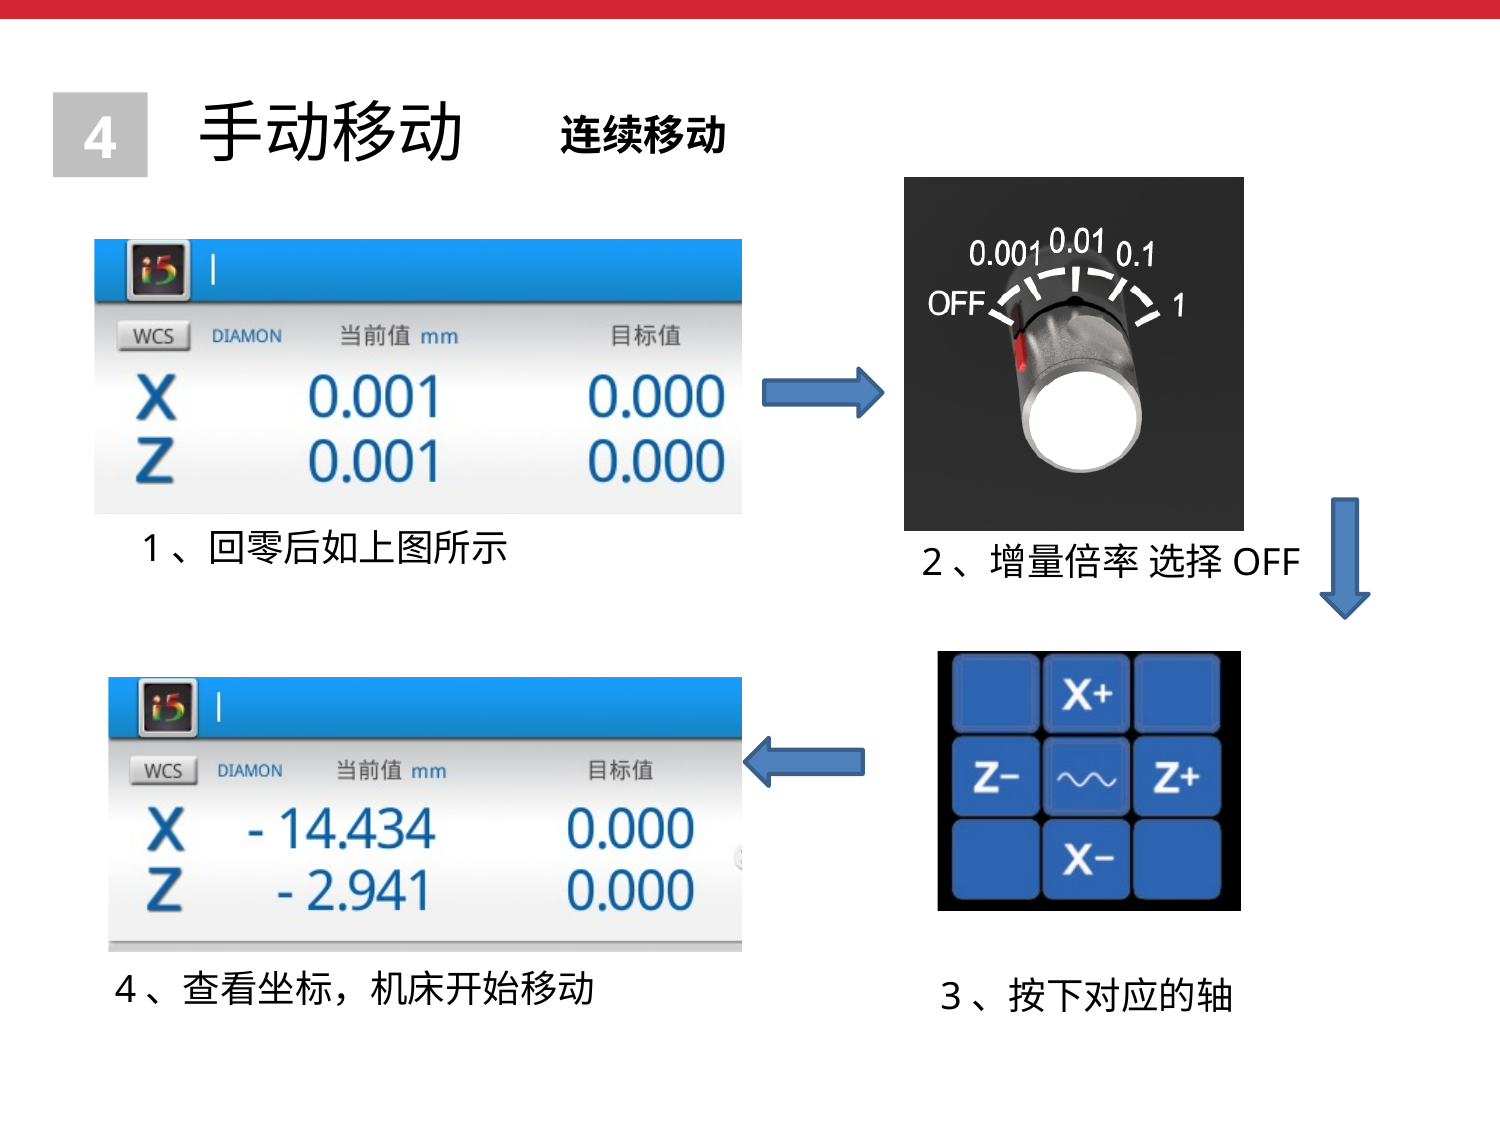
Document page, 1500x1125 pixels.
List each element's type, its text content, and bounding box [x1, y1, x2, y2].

picture [937, 650, 1242, 911]
text_box [748, 735, 865, 788]
text_box 手动移动 [183, 82, 1034, 177]
text_box 4、查看坐标，机床开始移动 [100, 957, 691, 1054]
text_box [0, 0, 1500, 21]
picture [903, 177, 1245, 531]
picture [108, 677, 743, 952]
text_box 4 [53, 92, 148, 178]
text_box 2、增量倍率 选择OFF [906, 530, 1373, 626]
picture [93, 238, 743, 514]
text_box 1、回零后如上图所示 [126, 522, 546, 612]
text_box 3、按下对应的轴 [925, 964, 1345, 1060]
text_box [1319, 497, 1371, 620]
text_box 连续移动 [545, 101, 944, 167]
text_box [762, 366, 885, 419]
